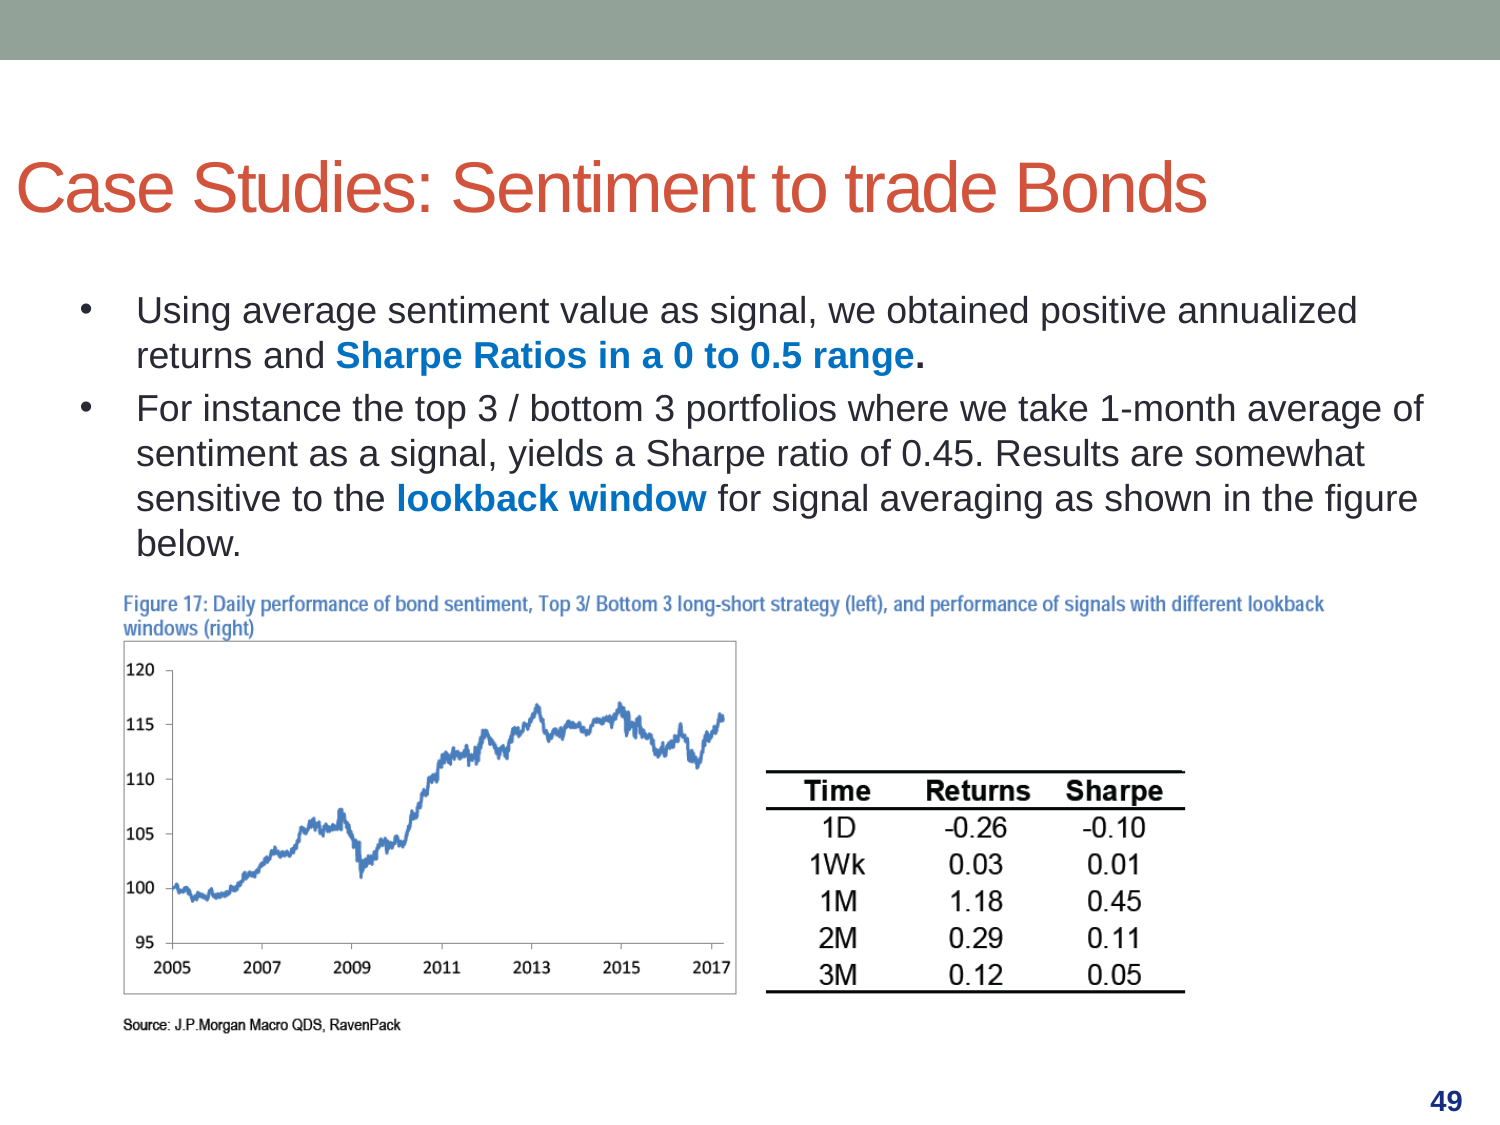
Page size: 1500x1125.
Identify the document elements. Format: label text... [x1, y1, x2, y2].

picture [111, 585, 1341, 1046]
title Case Studies: Sentiment to trade Bonds [0, 101, 1325, 266]
slide_number 49 [1415, 1070, 1499, 1125]
text_box Using average sentiment value as signal, we obtained positive annualized returns and Sharpe Ratios in a 0 to 0.5 range. For instance the top 3 / bottom 3 portfolios where we take 1-month average of sentiment as a signal, yields a Sharpe ratio of 0.45. Results are somewhat sensitive to the lookback window for signal averaging as shown in the figure below. [64, 278, 1483, 1047]
